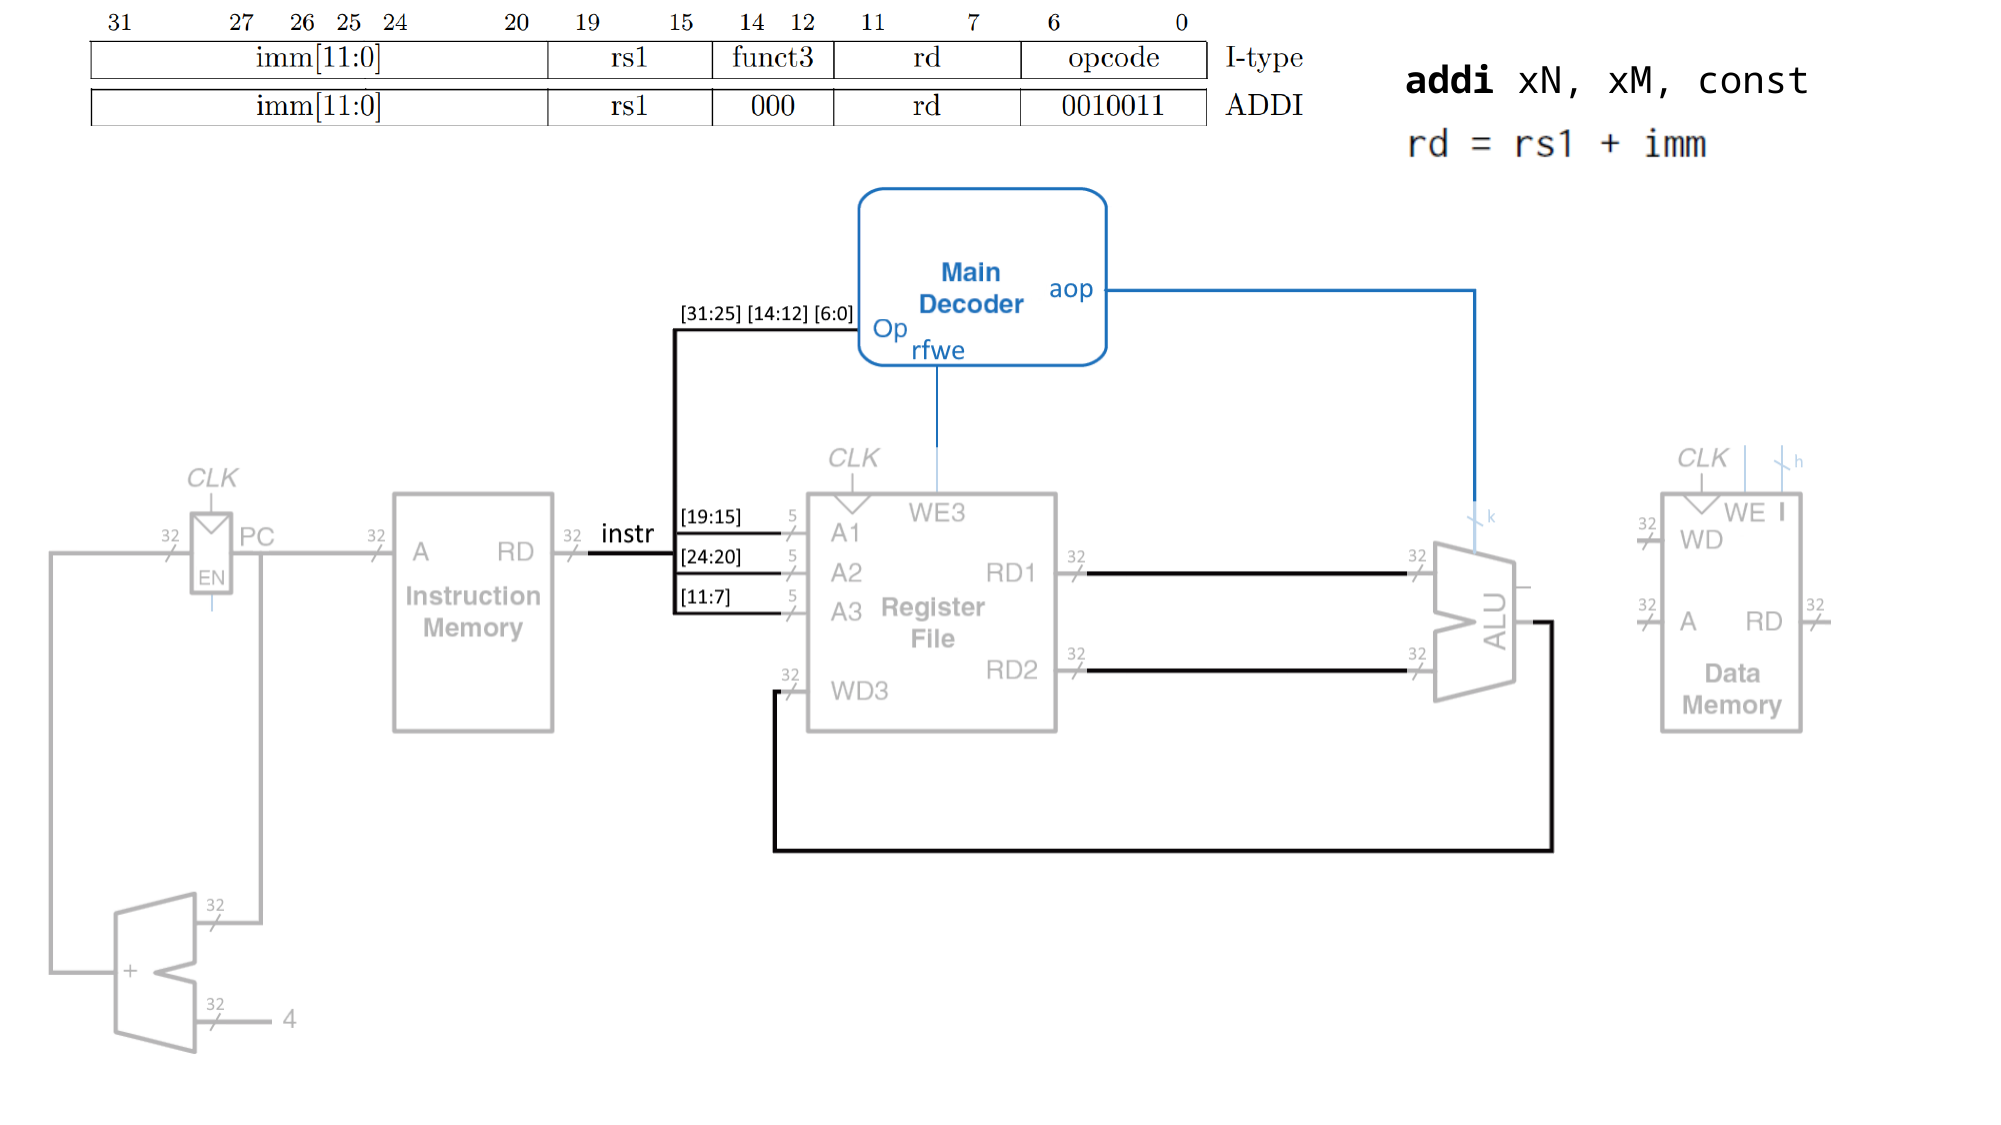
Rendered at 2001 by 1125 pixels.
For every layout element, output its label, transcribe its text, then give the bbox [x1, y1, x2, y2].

picture [1405, 125, 1754, 170]
text_box addi xN, xM, const [1390, 48, 1852, 109]
picture [87, 88, 1307, 126]
picture [84, 1, 1321, 79]
picture [0, 176, 2000, 1125]
